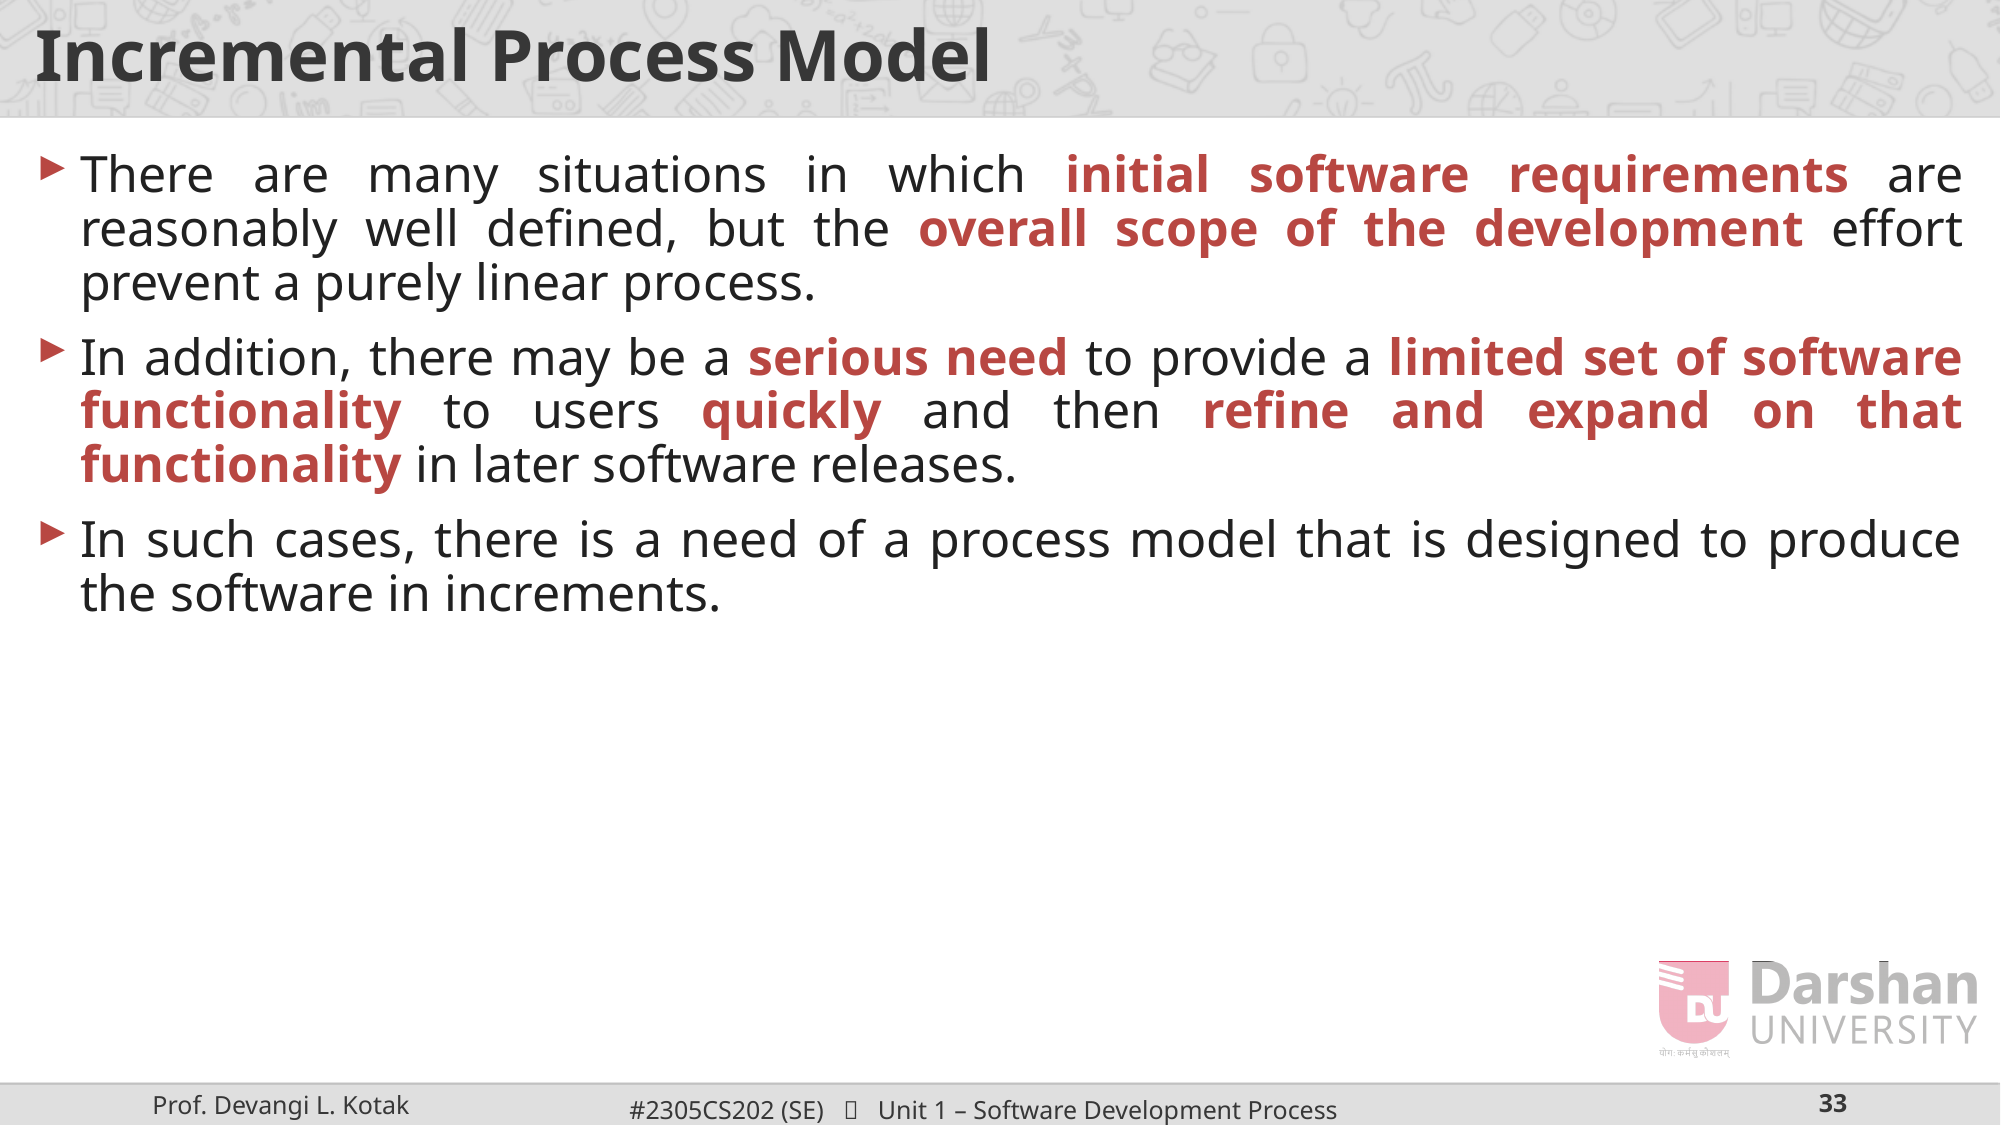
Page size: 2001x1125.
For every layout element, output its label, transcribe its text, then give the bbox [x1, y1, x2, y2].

list There are many situations in which initial software requirements are reasonably well defined, but the overall scope of the development effort prevent a purely linear process. In addition, there may be a serious need to provide a limited set of software functionality to users quickly and then refine and expand on that functionality in later software releases. In such cases, there is a need of a process model that is designed to produce the software in increments. [21, 141, 1979, 1059]
title Incremental Process Model [0, 0, 2000, 117]
